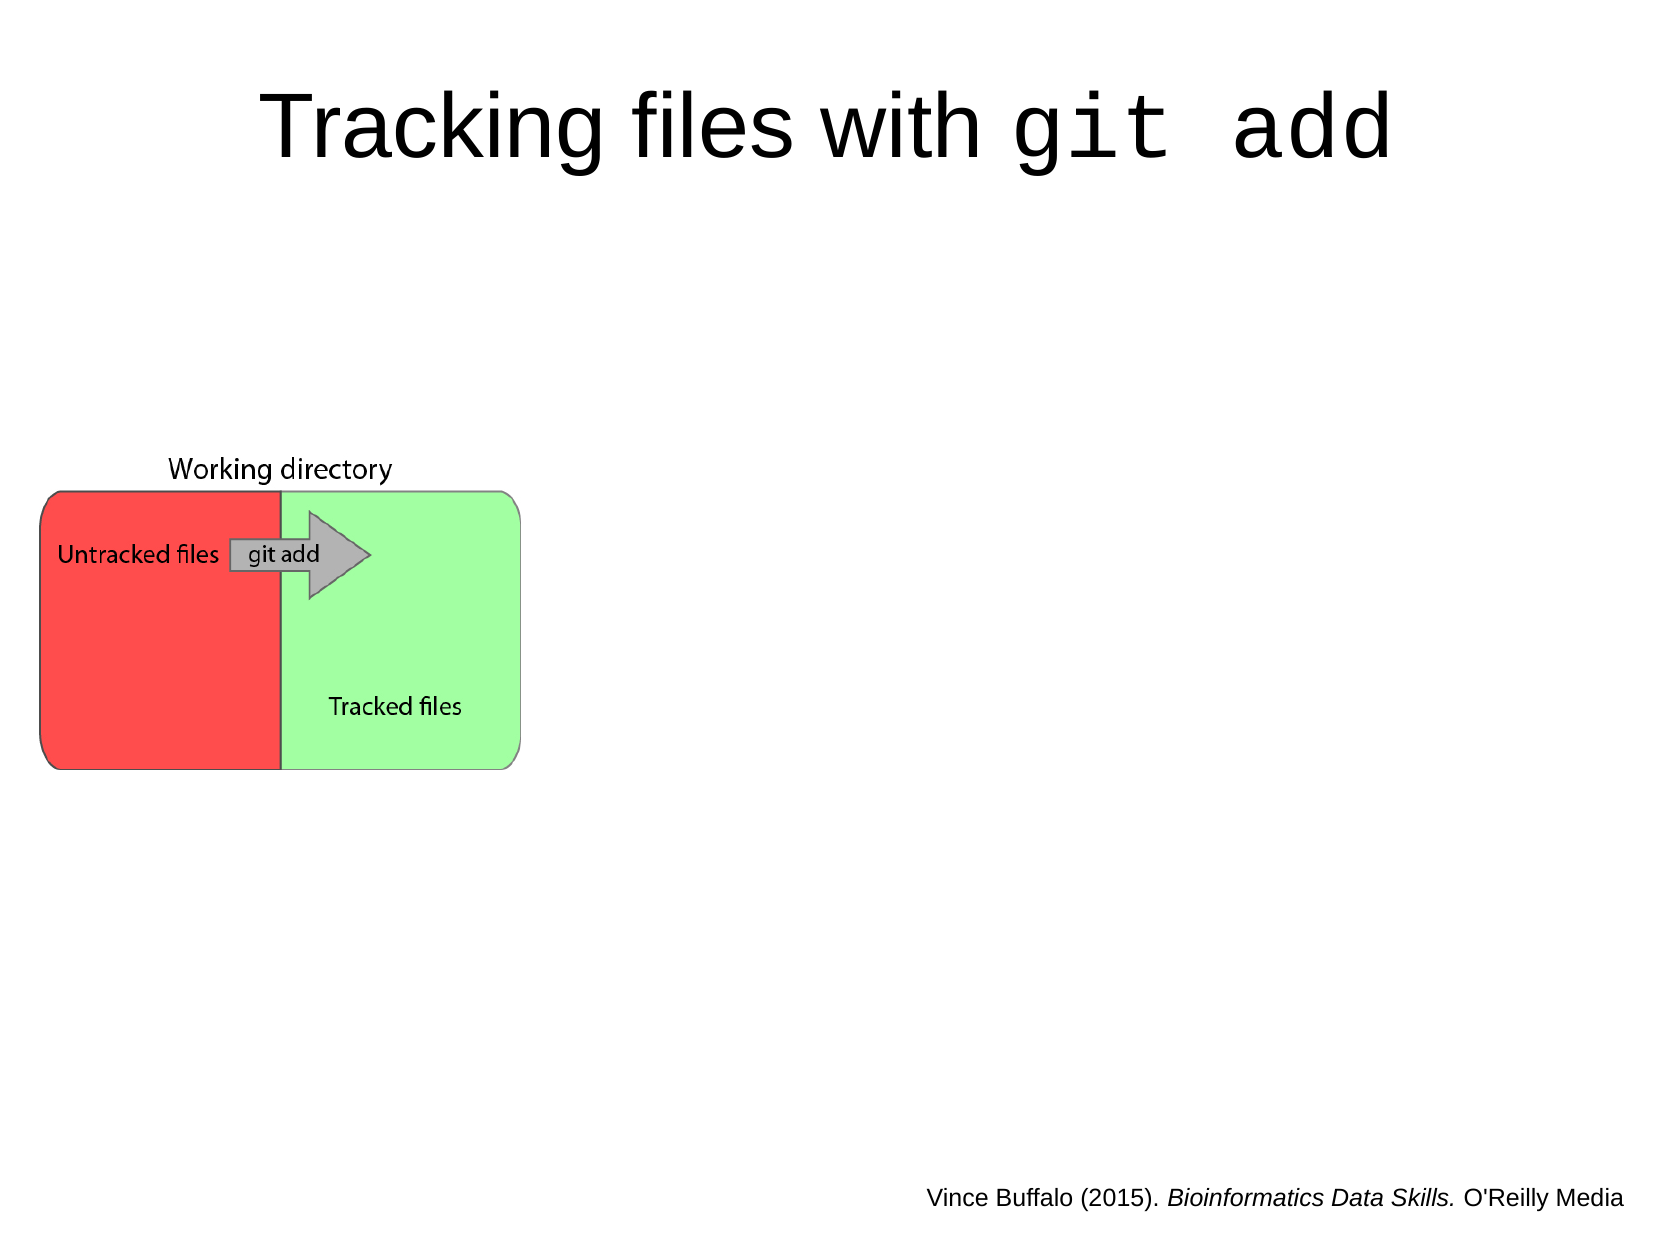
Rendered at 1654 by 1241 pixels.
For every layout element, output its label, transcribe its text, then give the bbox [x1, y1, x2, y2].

text_box Vince Buffalo (2015). Bioinformatics Data Skills. O'Reilly Media [911, 1176, 1640, 1220]
picture [39, 453, 522, 771]
text_box Tracking files with git add [82, 20, 1571, 228]
